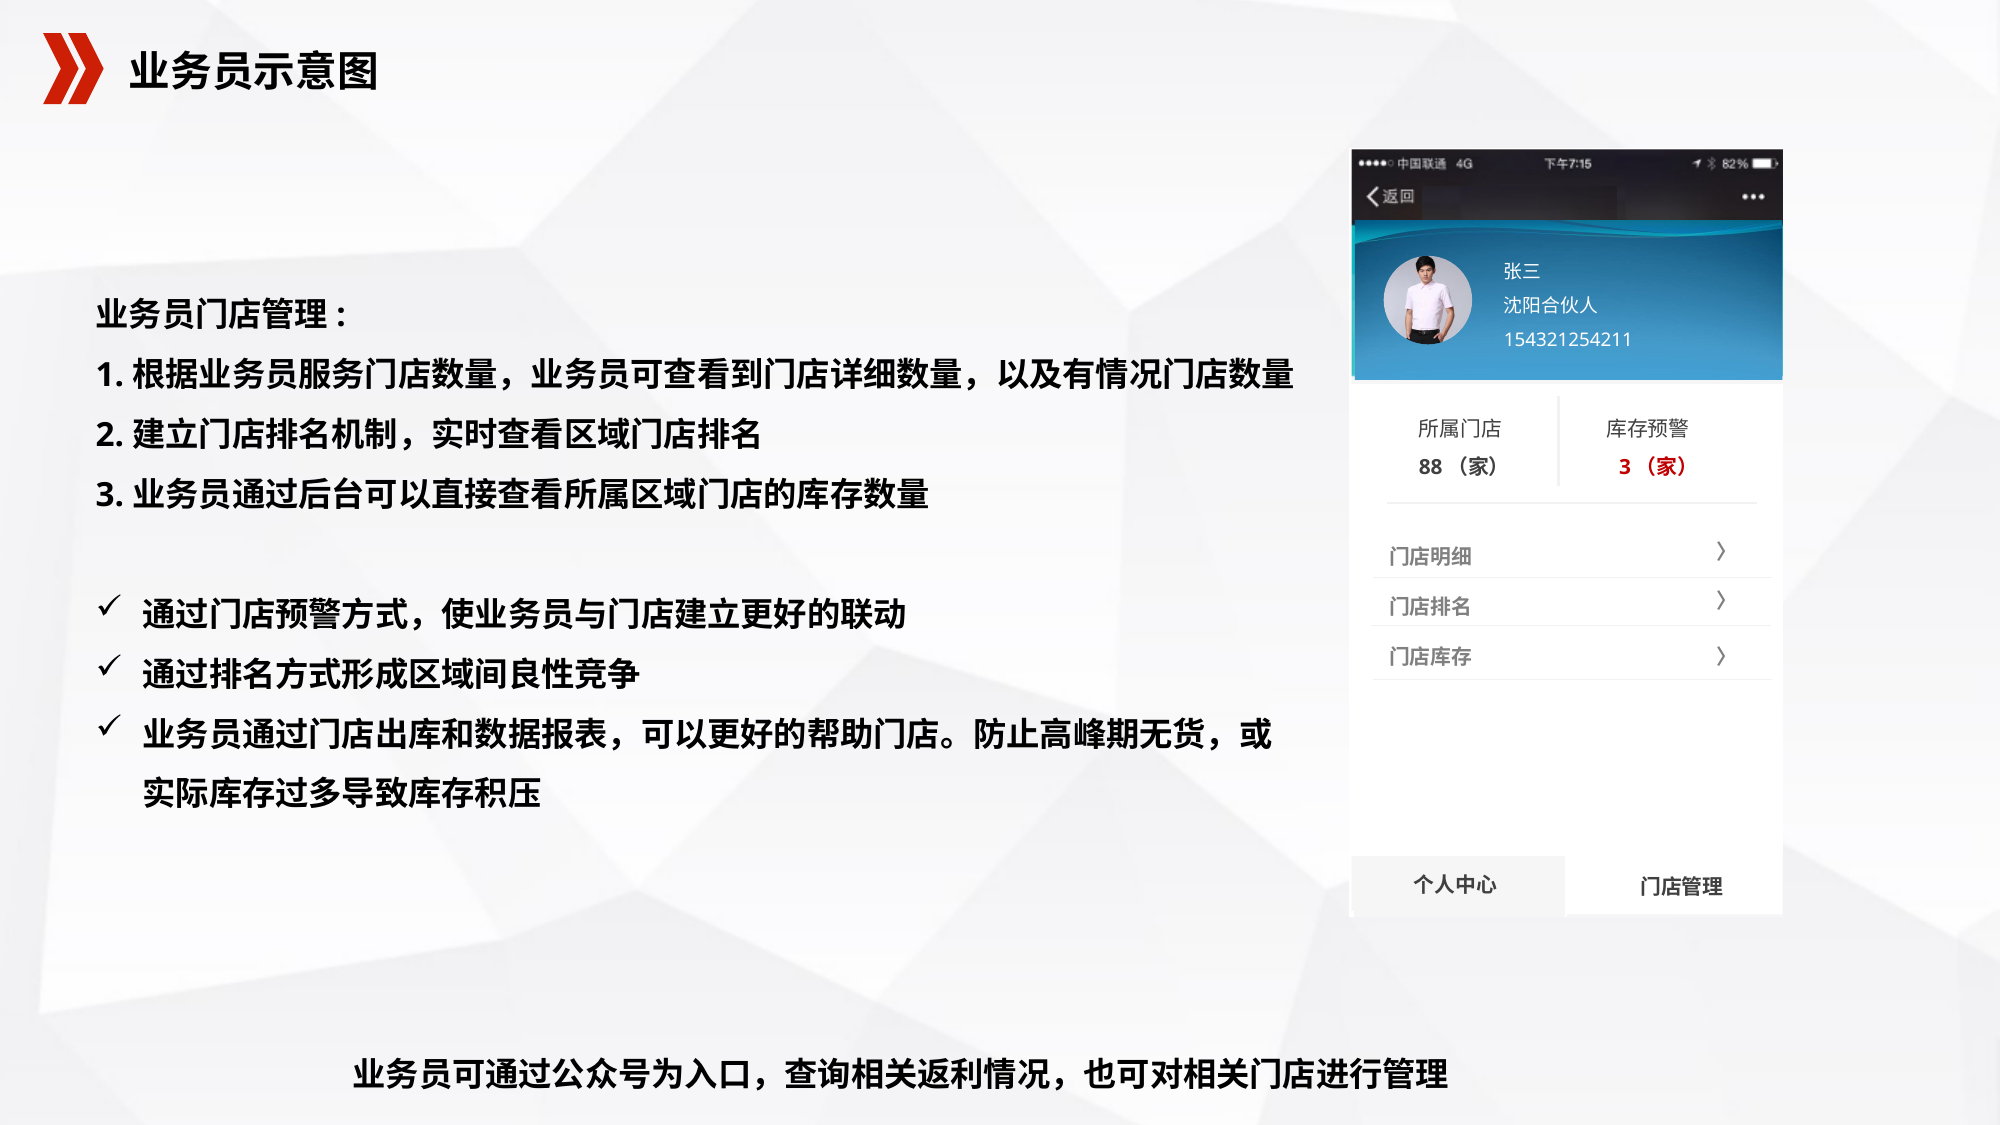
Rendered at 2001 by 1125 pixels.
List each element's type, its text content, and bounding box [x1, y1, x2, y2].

text_box 业务员门店管理: 1.根据业务员服务门店数量，业务员可查看到门店详细数量，以及有情况门店数量 2.建立门店排名机制，实时查看区域门店排名 3.业务员通过后台可以直接查看所属区域门店的库存数量 通过门店预警方式，使业务员与门店建立更好的联动 通过排名方式形成区域间良性竞争 业务员通过门店出库和数据报表，可以更好的帮助门店。防止高峰期无货，或实际库存过多导致库存积压 [80, 266, 1313, 820]
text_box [43, 33, 104, 105]
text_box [1349, 148, 1783, 917]
text_box 业务员可通过公众号为入口，查询相关返利情况，也可对相关门店进行管理 [338, 1025, 1574, 1101]
text_box 业务员示意图 [128, 44, 645, 96]
picture [0, 0, 2000, 1125]
